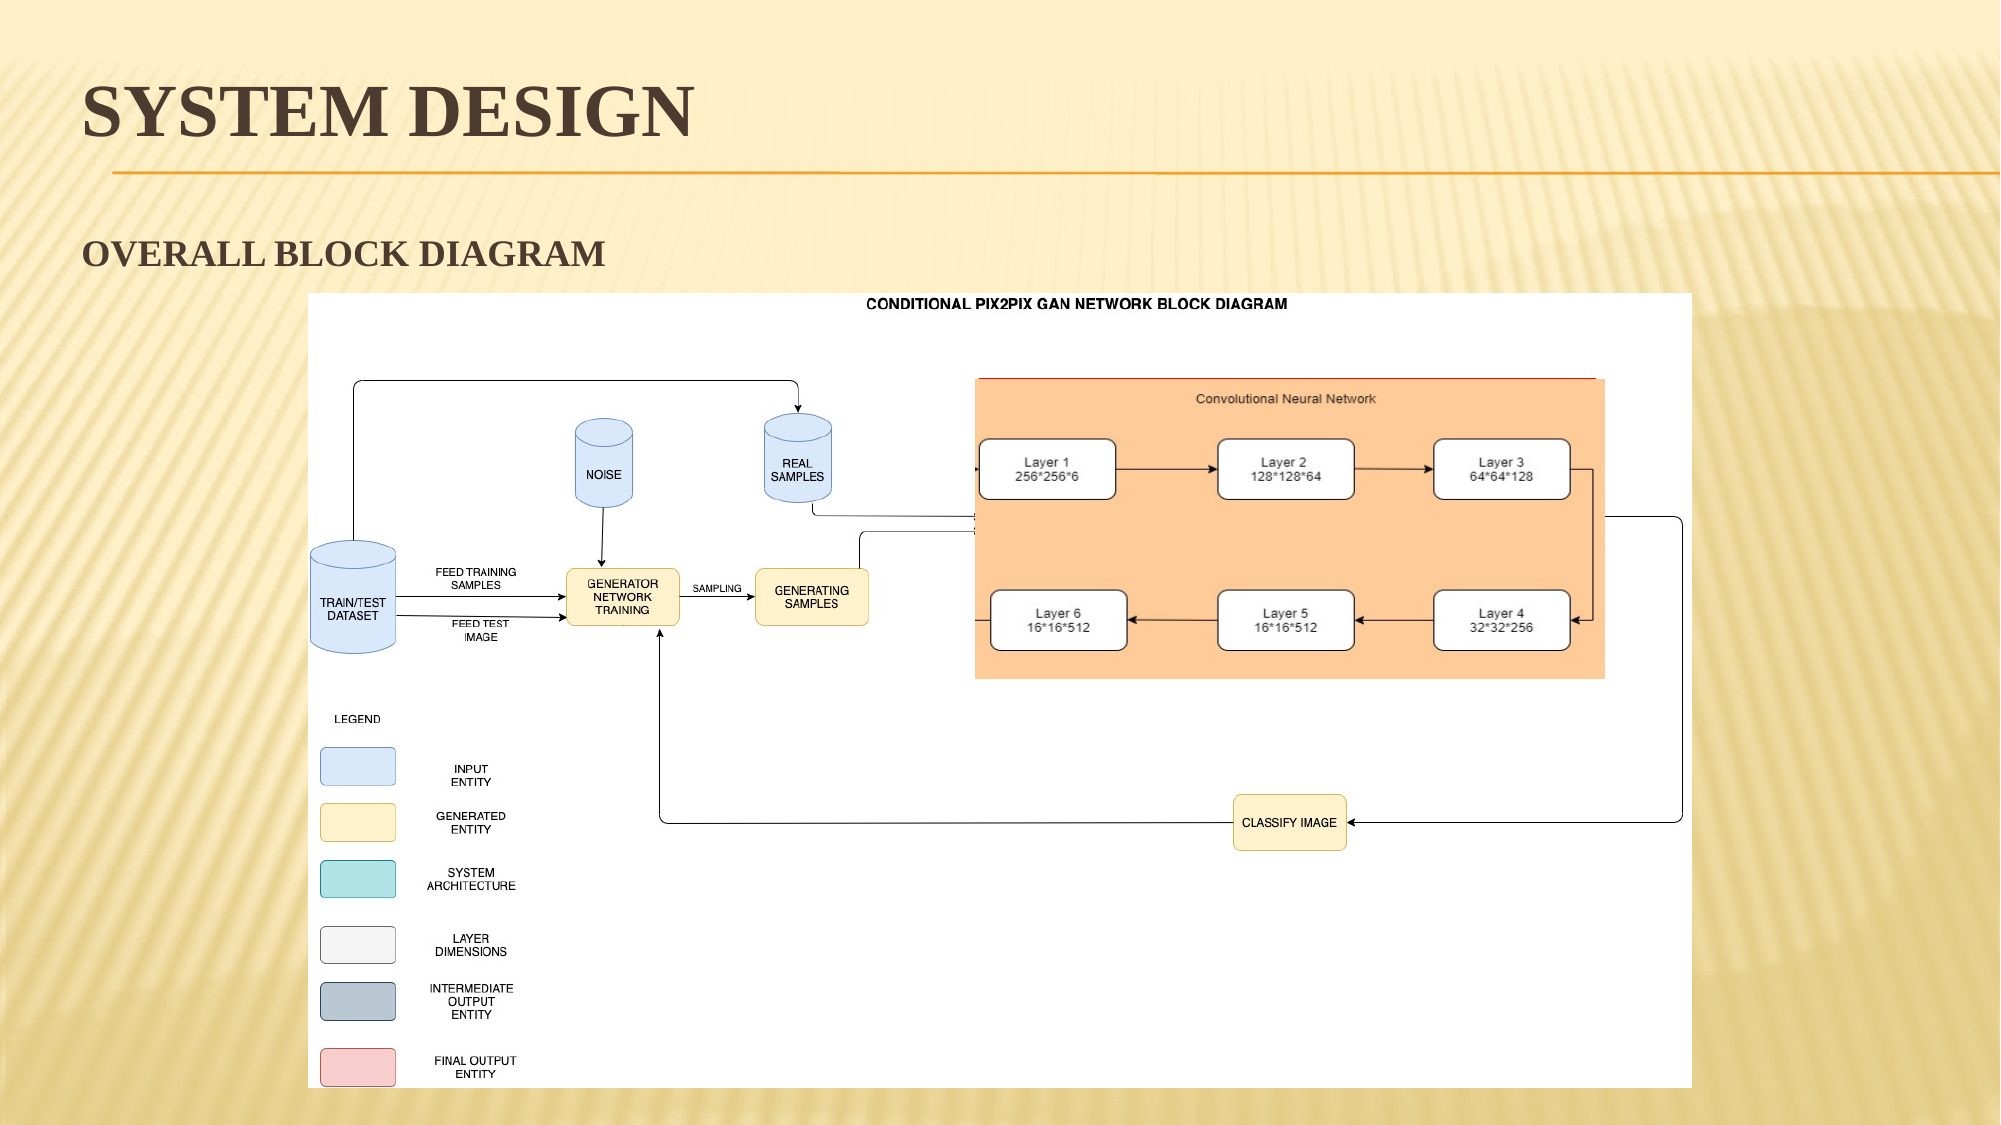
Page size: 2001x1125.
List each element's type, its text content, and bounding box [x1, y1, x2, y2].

list OVERALL BLOCK DIAGRAM [66, 208, 1967, 951]
title SYSTEM DESIGN [66, 37, 1967, 175]
picture [308, 293, 1692, 1088]
